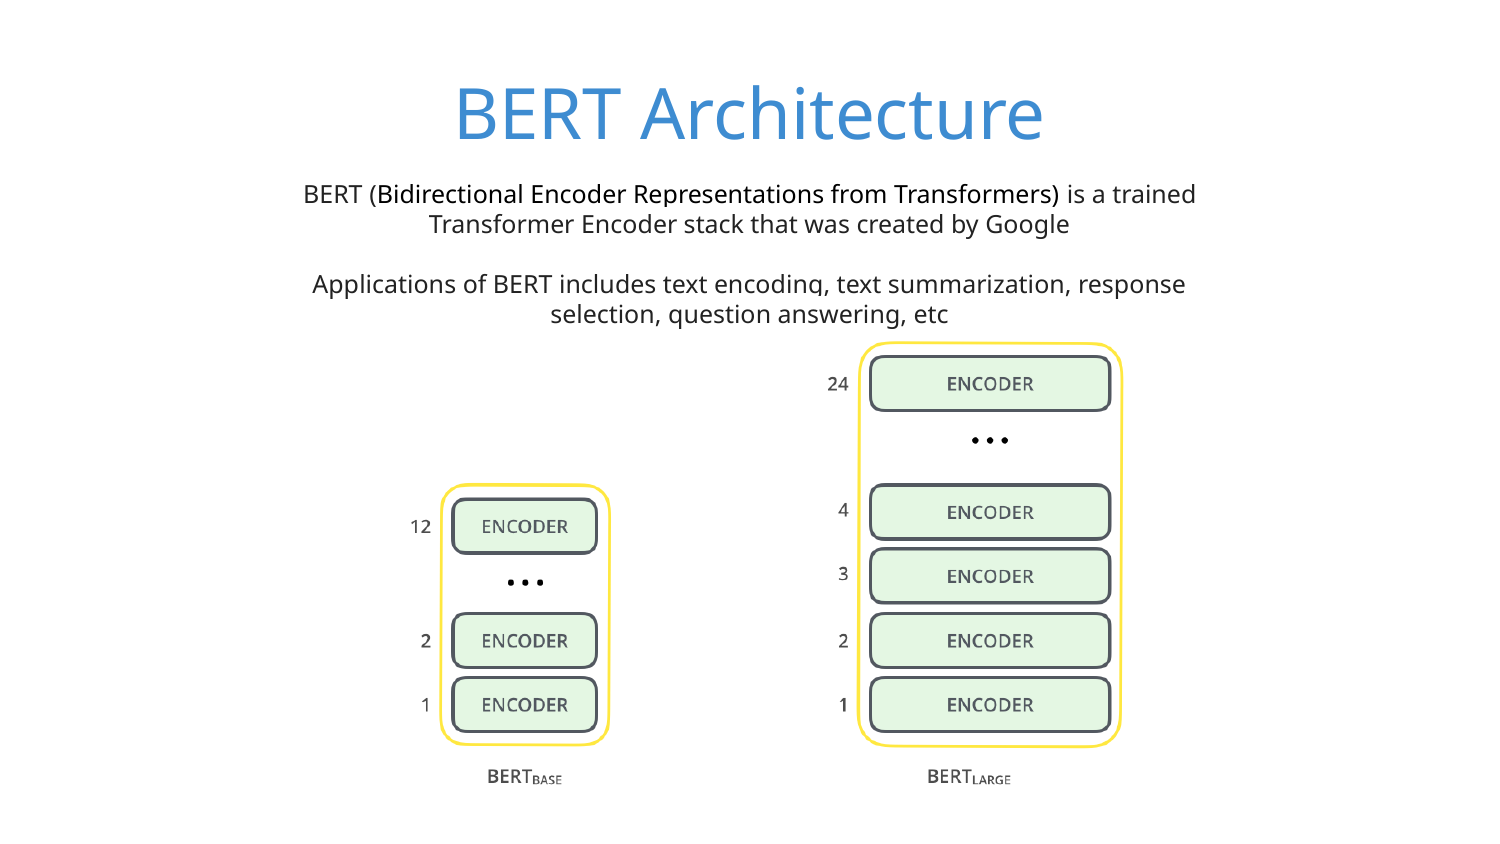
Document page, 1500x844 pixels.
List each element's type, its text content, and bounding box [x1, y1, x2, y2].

text_box BERT Architecture [204, 53, 1296, 148]
picture [203, 312, 1392, 813]
text_box BERT (Bidirectional Encoder Representations from Transformers) is a trained Transformer Encoder stack that was created by Google Applications of BERT includes text encoding, text summarization, response selection, question answering, etc [243, 163, 1257, 311]
